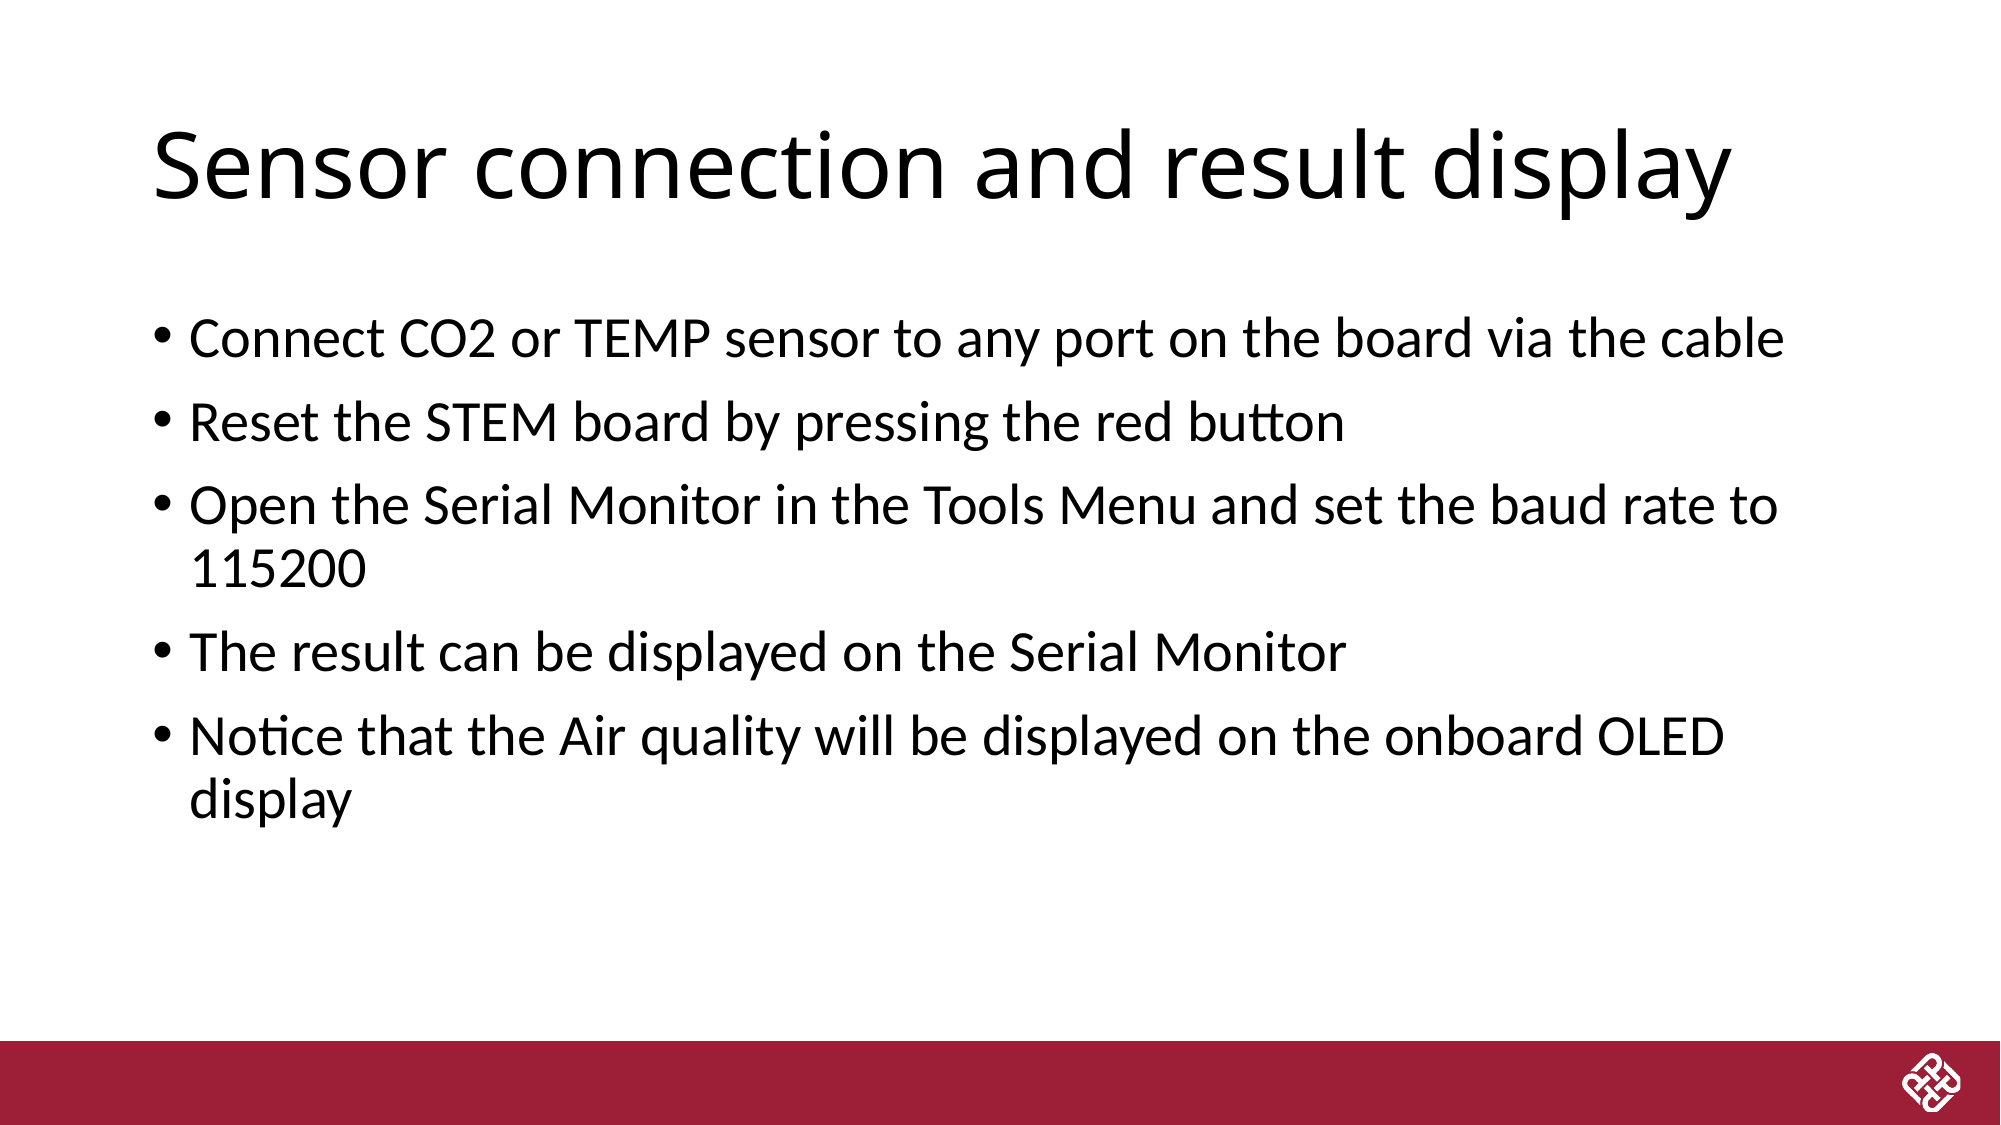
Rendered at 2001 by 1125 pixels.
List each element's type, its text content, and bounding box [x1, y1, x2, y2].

list Connect CO2 or TEMP sensor to any port on the board via the cable Reset the STEM board by pressing the red button Open the Serial Monitor in the Tools Menu and set the baud rate to 115200 The result can be displayed on the Serial Monitor Notice that the Air quality will be displayed on the onboard OLED display [137, 299, 1863, 1014]
title Sensor connection and result display [137, 59, 1863, 278]
picture [0, 1041, 2000, 1125]
